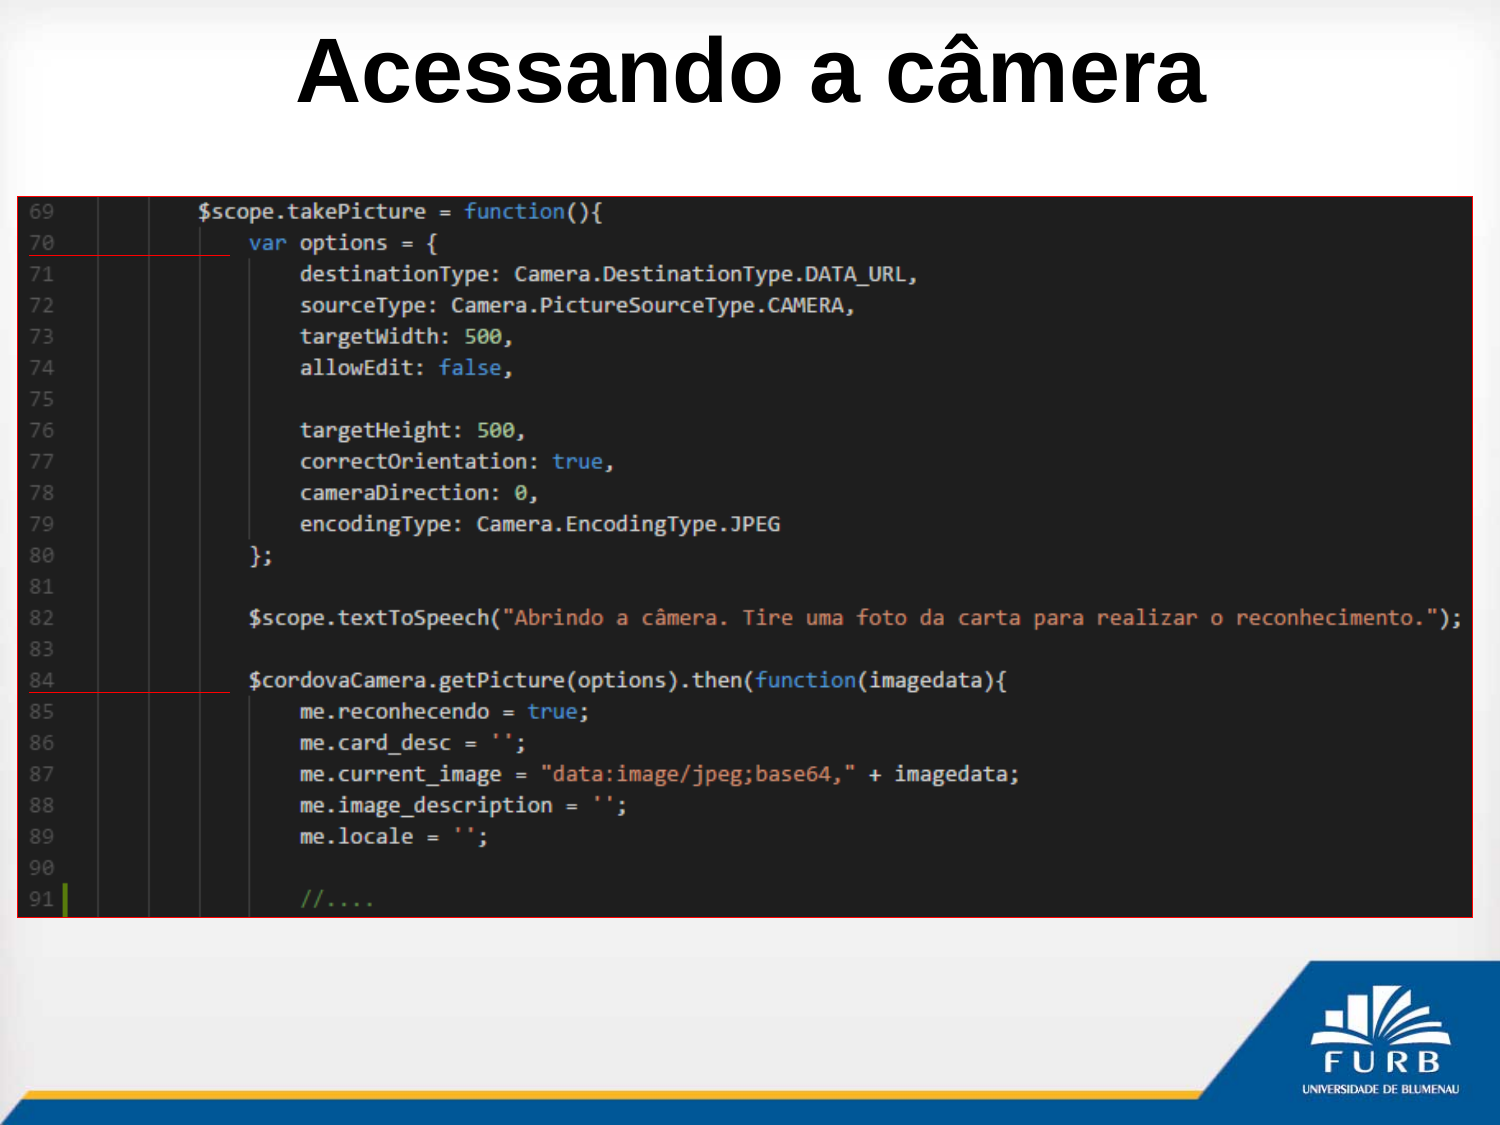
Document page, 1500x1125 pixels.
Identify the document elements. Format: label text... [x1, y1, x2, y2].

title Acessando a câmera [76, 0, 1427, 160]
picture [0, 0, 1500, 1125]
